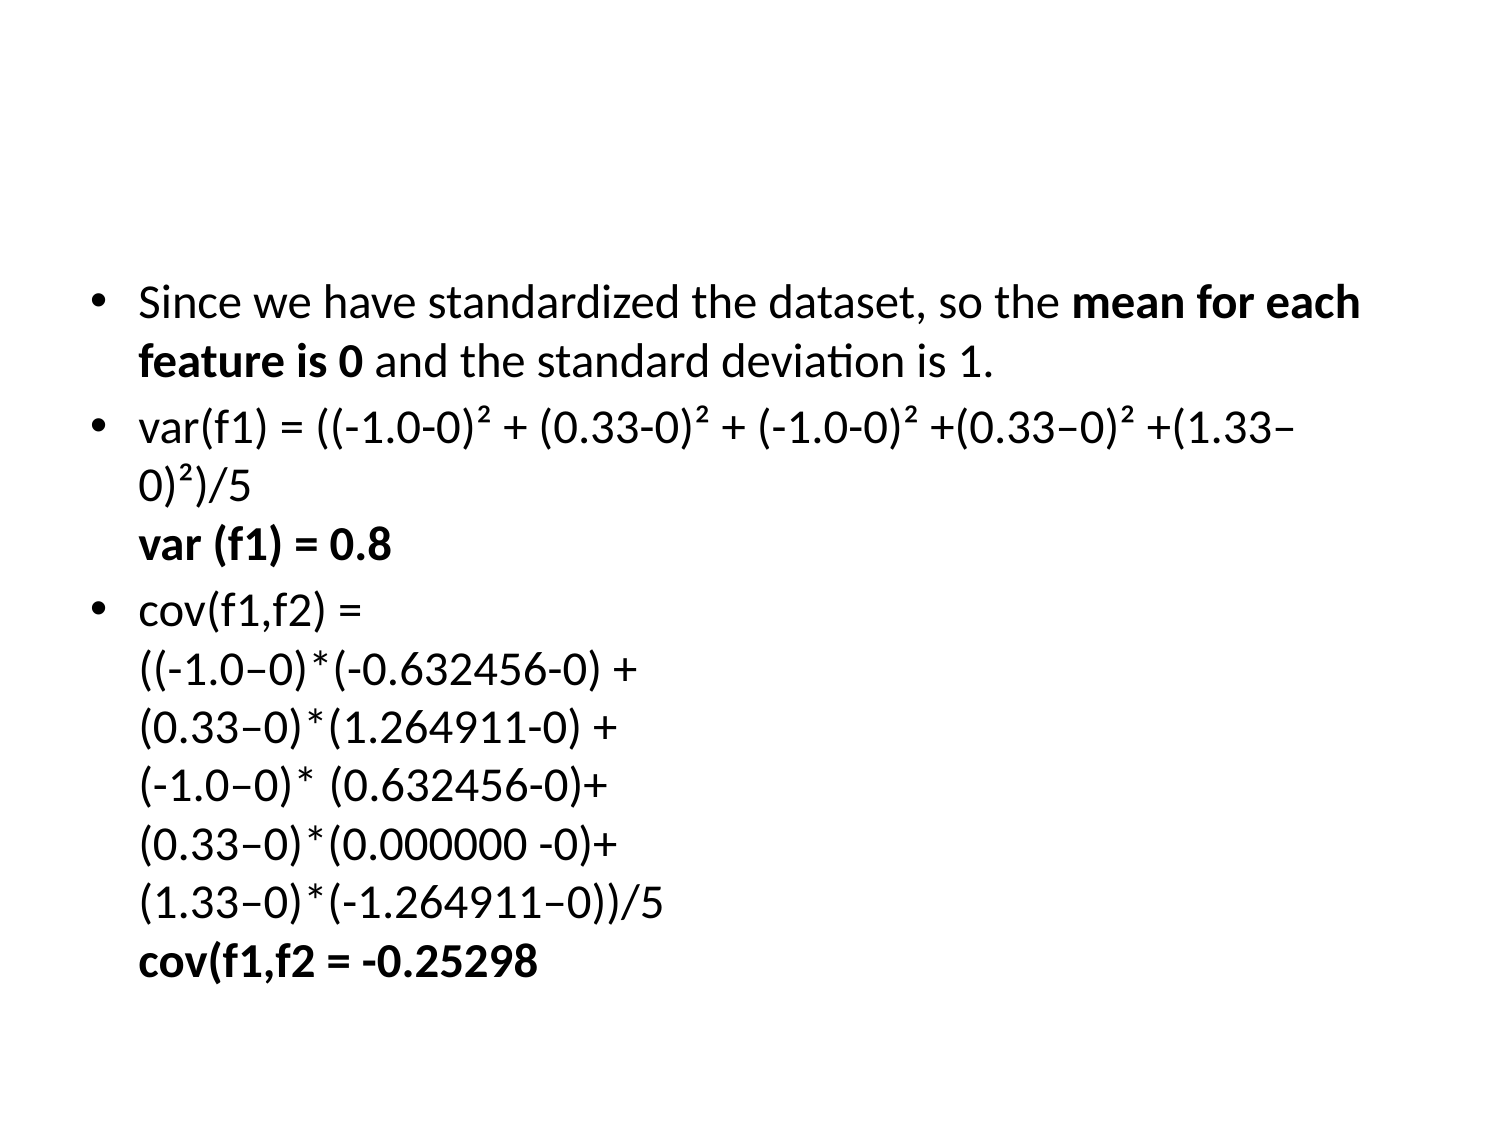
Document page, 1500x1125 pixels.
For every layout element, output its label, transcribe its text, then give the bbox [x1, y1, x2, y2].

list Since we have standardized the dataset, so the mean for each feature is 0 and the standard deviation is 1. var(f1) = ((-1.0-0)² + (0.33-0)² + (-1.0-0)² +(0.33–0)² +(1.33–0)²)/5 var (f1) = 0.8 cov(f1,f2) = ((-1.0–0)*(-0.632456-0) + (0.33–0)*(1.264911-0) + (-1.0–0)* (0.632456-0)+ (0.33–0)*(0.000000 -0)+ (1.33–0)*(-1.264911–0))/5 cov(f1,f2 = -0.25298 [75, 262, 1425, 1005]
